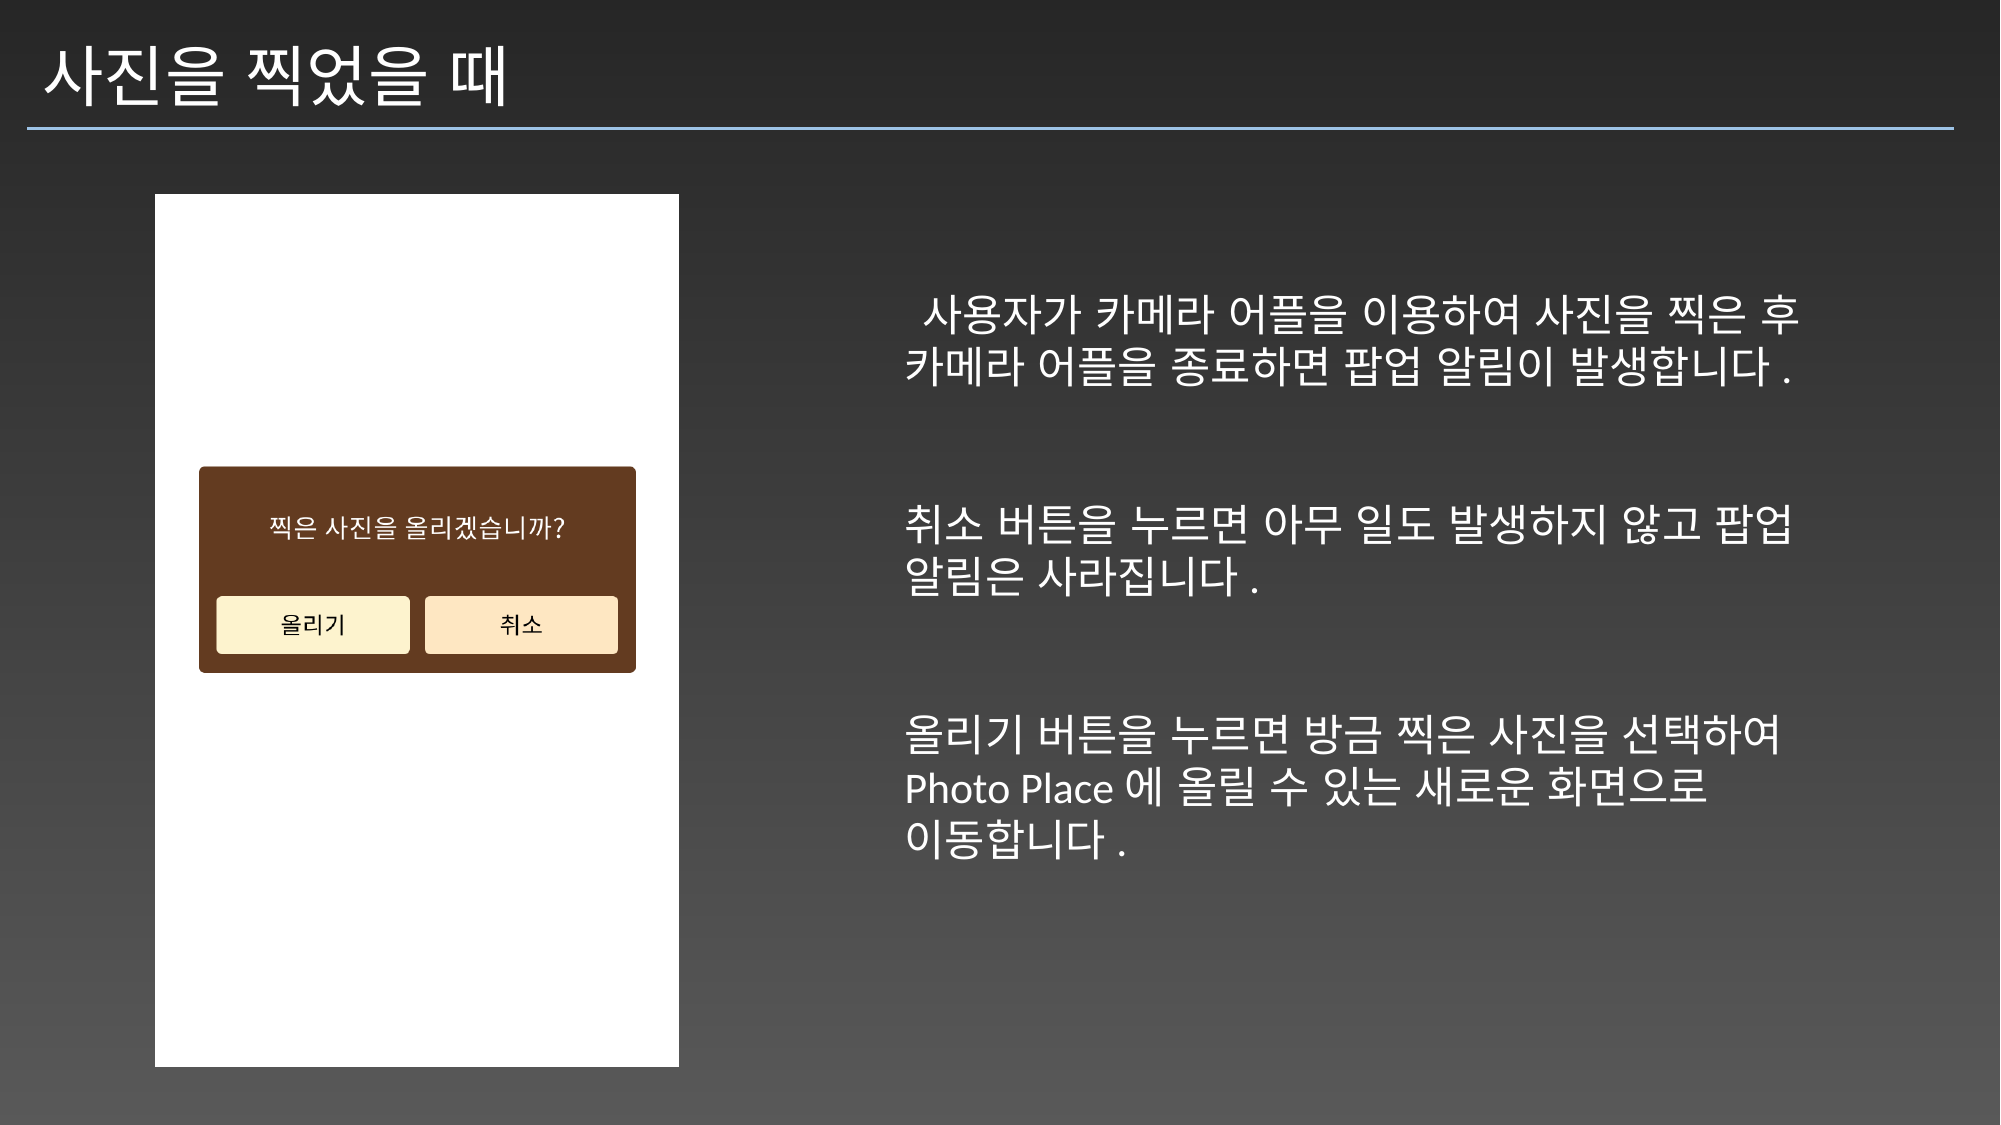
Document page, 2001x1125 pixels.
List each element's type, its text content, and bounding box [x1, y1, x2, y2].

text_box 사용자가 카메라 어플을 이용하여 사진을 찍은 후 카메라 어플을 종료하면 팝업 알림이 발생합니다. 취소 버튼을 누르면 아무 일도 발생하지 않고 팝업 알림은 사라집니다. 올리기 버튼을 누르면 방금 찍은 사진을 선택하여 Photo Place에 올릴 수 있는 새로운 화면으로 이동합니다. [889, 235, 1831, 918]
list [154, 194, 679, 1067]
title 사진을 찍었을 때 [27, 31, 1753, 127]
